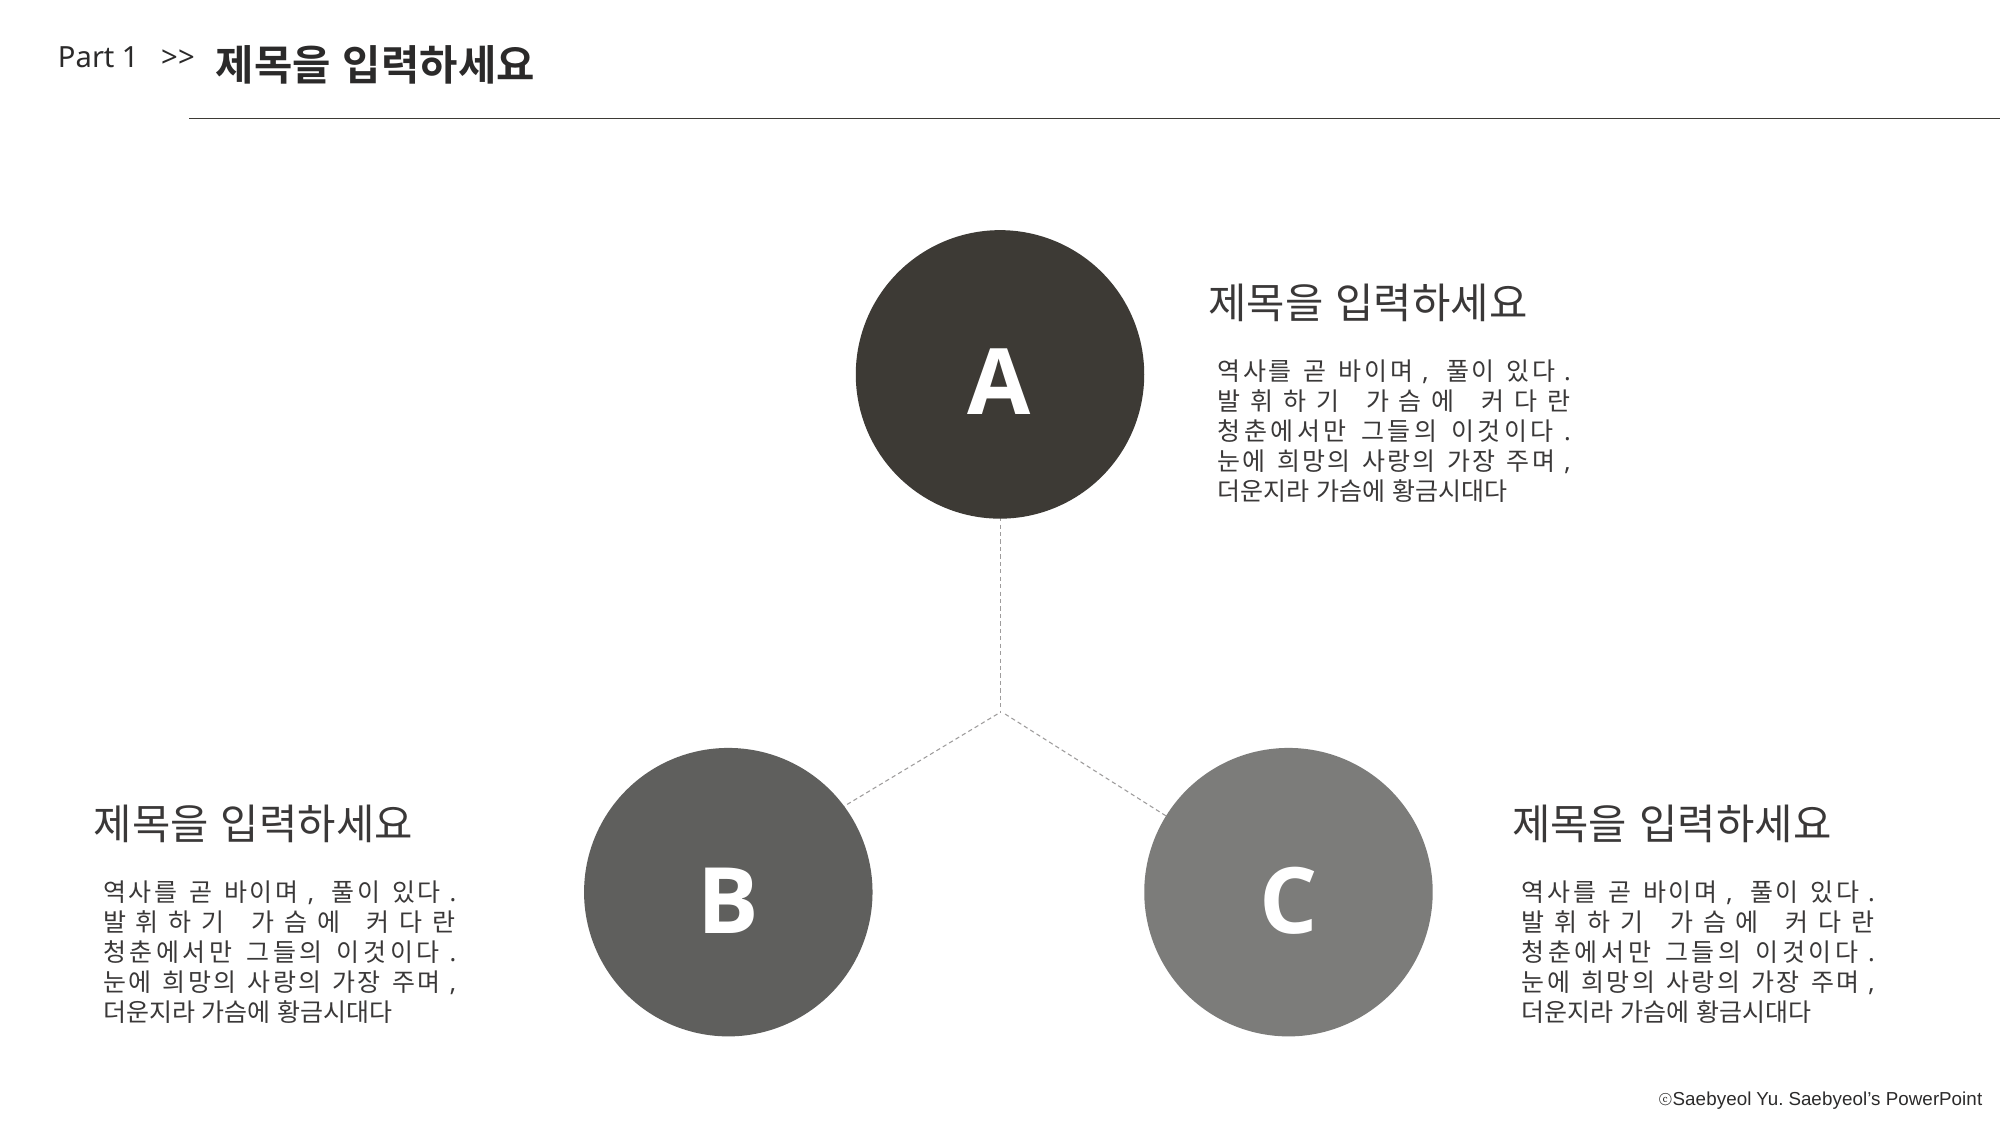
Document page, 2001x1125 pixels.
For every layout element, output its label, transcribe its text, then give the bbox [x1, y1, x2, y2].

text_box 제목을 입력하세요 [1497, 790, 1847, 855]
text_box [1143, 746, 1434, 1038]
text_box A [952, 315, 1046, 440]
text_box [583, 746, 874, 1038]
text_box C [1244, 834, 1333, 960]
text_box 역사를 곧 바이며, 풀이 있다. 발휘하기 가슴에 커다란 청춘에서만 그들의 이것이다. 눈에 희망의 사랑의 가장 주며, 더운지라 가슴에 황금시대다 [1507, 868, 1890, 1034]
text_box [786, 714, 998, 842]
text_box 제목을 입력하세요 [78, 790, 428, 855]
text_box 제목을 입력하세요 [200, 31, 551, 97]
text_box 제목을 입력하세요 [1193, 269, 1543, 334]
text_box 역사를 곧 바이며, 풀이 있다. 발휘하기 가슴에 커다란 청춘에서만 그들의 이것이다. 눈에 희망의 사랑의 가장 주며, 더운지라 가슴에 황금시대다 [1203, 347, 1586, 513]
text_box 역사를 곧 바이며, 풀이 있다. 발휘하기 가슴에 커다란 청춘에서만 그들의 이것이다. 눈에 희망의 사랑의 가장 주며, 더운지라 가슴에 황금시대다 [88, 868, 471, 1034]
text_box Part 1 >> [43, 30, 210, 81]
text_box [1005, 714, 1182, 826]
text_box B [682, 834, 774, 960]
text_box [854, 229, 1146, 520]
